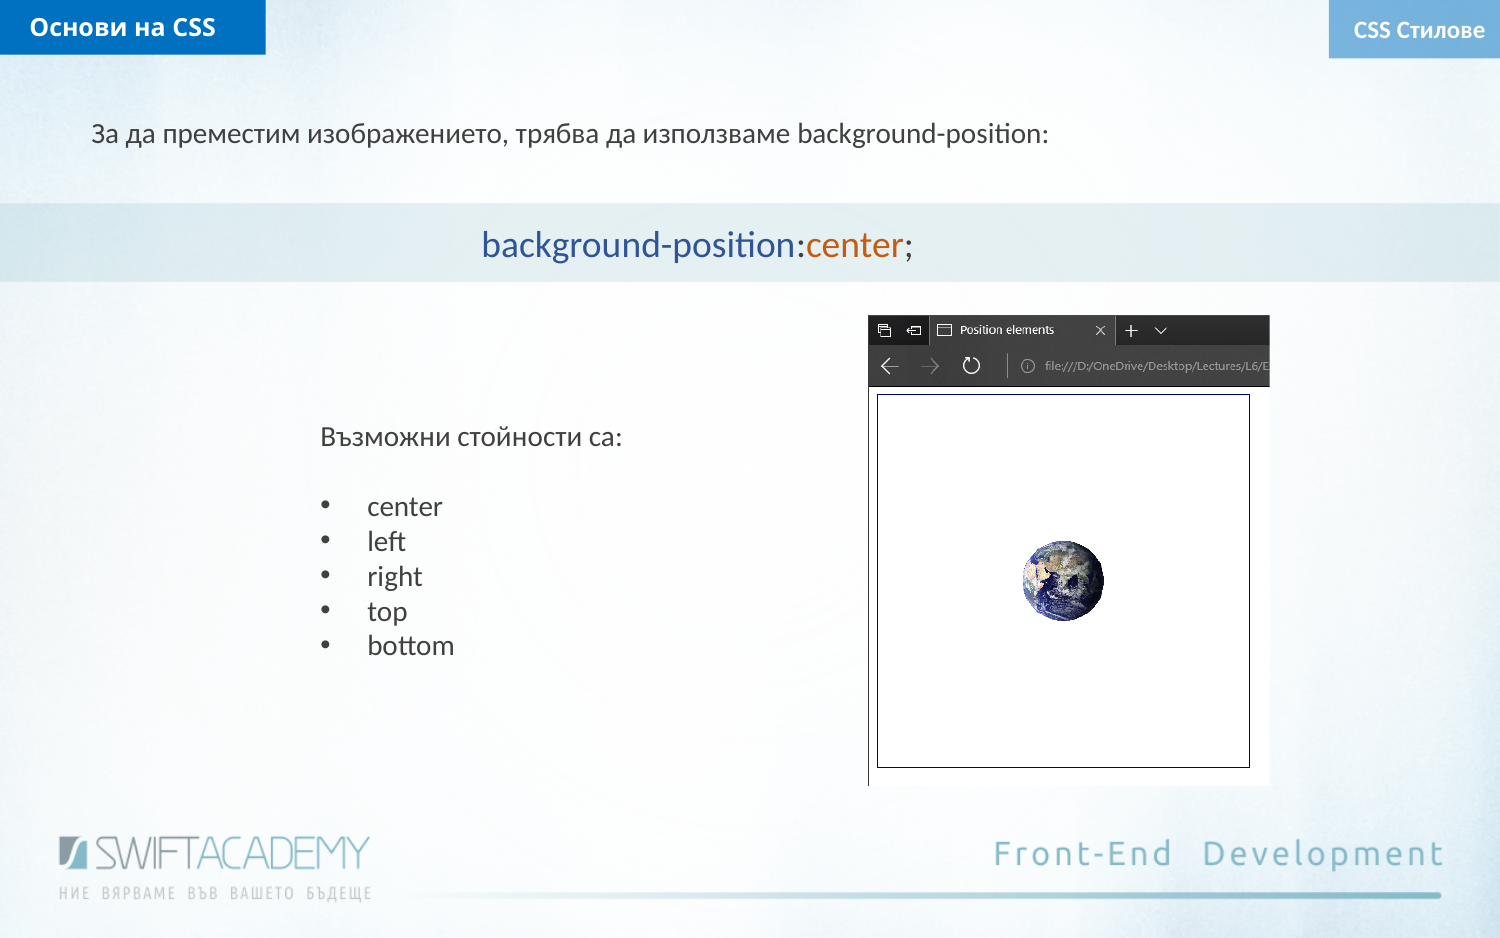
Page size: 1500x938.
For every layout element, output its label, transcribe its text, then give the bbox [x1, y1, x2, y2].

text_box CSS Стилове [1328, 6, 1500, 52]
text_box [0, 0, 267, 56]
text_box background-position:center; [466, 212, 929, 272]
text_box Основи на CSS [14, 4, 266, 49]
text_box За да преместим изображението, трябва да използваме background-position: [76, 107, 1436, 157]
picture [868, 315, 1270, 786]
text_box [0, 202, 1500, 283]
text_box Възможни стойности са: center left right top bottom [305, 409, 693, 670]
text_box [1328, 52, 1500, 59]
text_box [1328, 0, 1500, 6]
